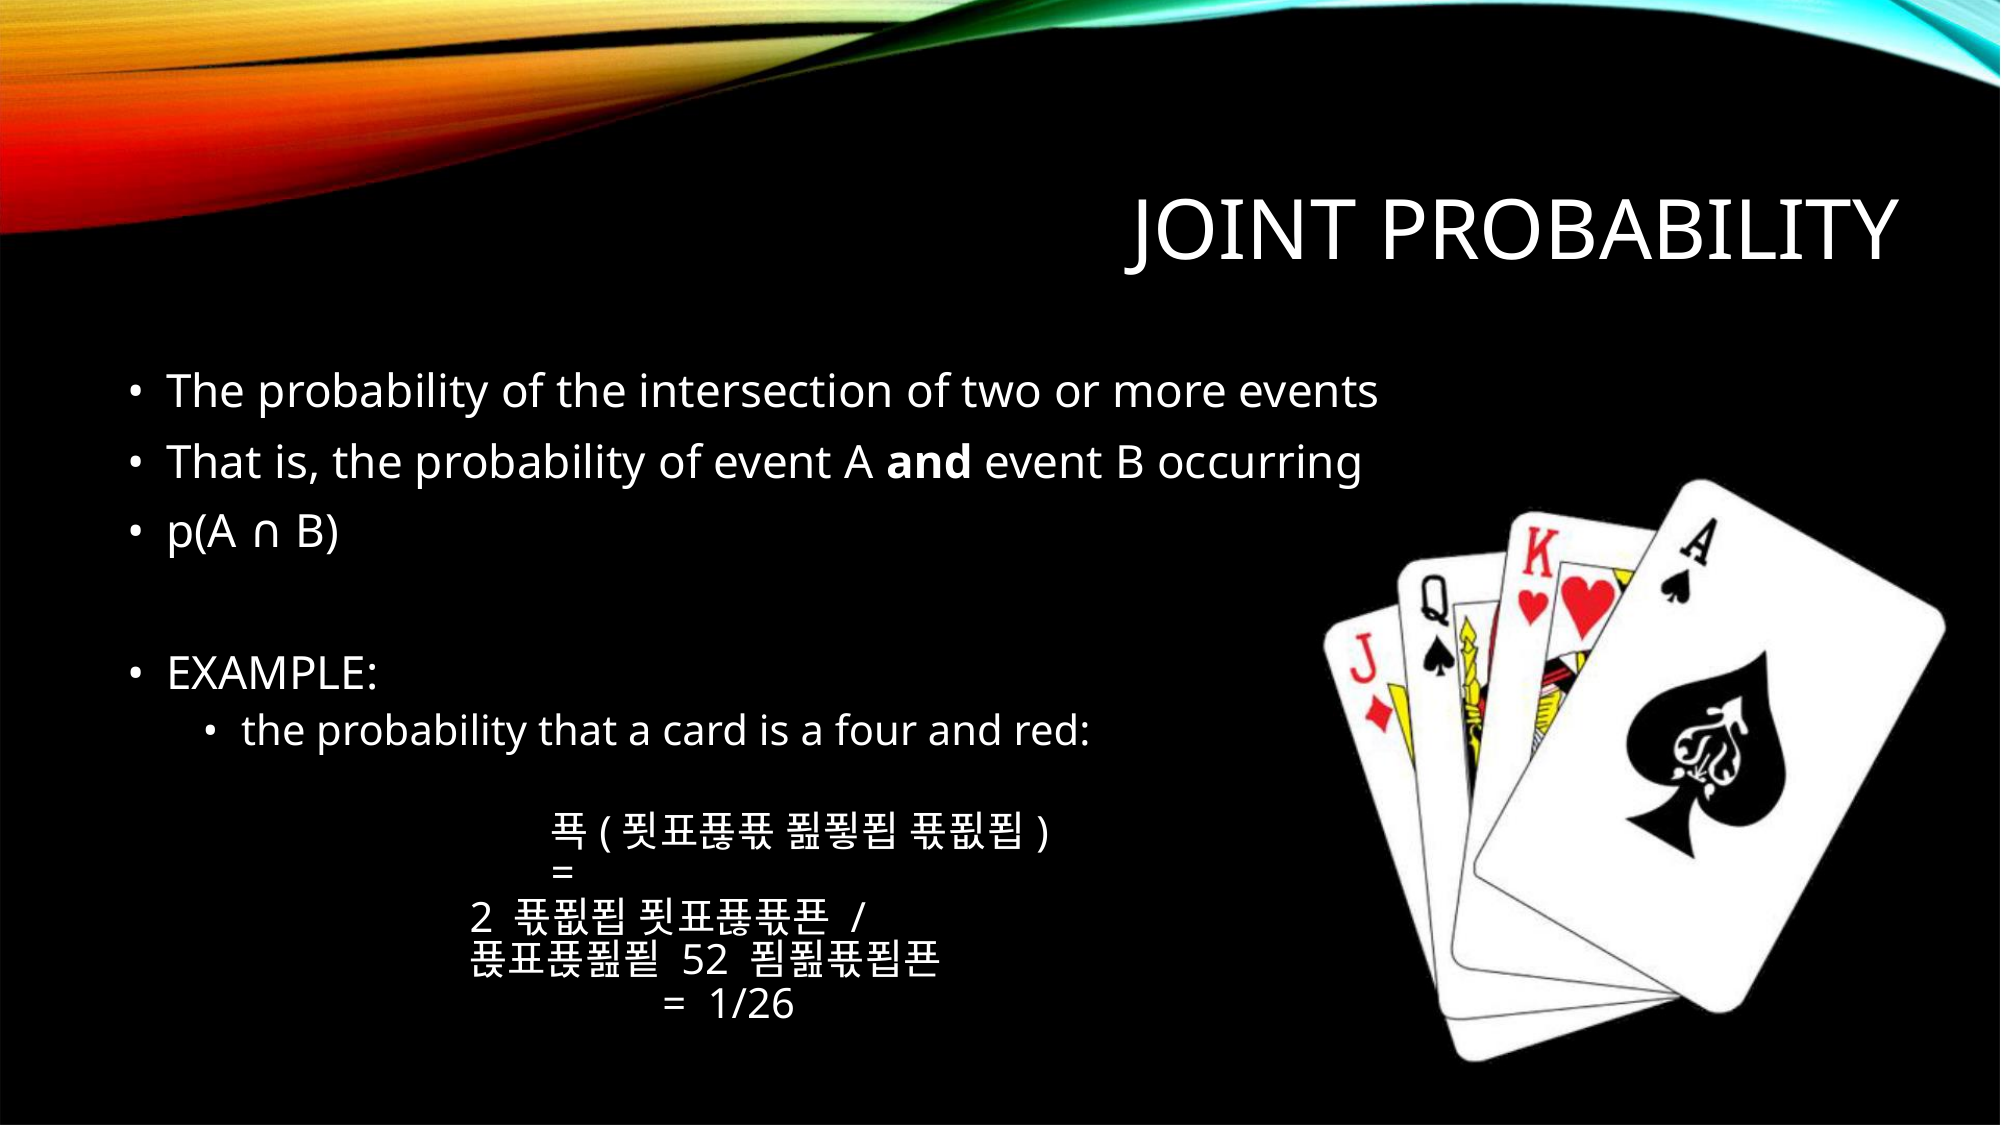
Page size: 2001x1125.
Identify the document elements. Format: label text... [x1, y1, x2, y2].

text_box 푝(푓표푢푟 푎푛푑 푟푒푑) = 2 푟푒푑 푓표푢푟푠 / 푡표푡푎푙 52 푐푎푟푑푠 = 1/26 [469, 812, 1066, 1027]
text_box • The probability of the intersection of two or more events [127, 362, 1592, 417]
text_box JOINT PROBABILITY [1131, 177, 1998, 277]
text_box [0, 0, 2000, 1125]
text_box • the probability that a card is a four and red: [202, 704, 1264, 754]
text_box • That is, the probability of event A and event B occurring • p(A ∩ B) [127, 431, 1588, 557]
text_box • EXAMPLE: [127, 643, 447, 699]
